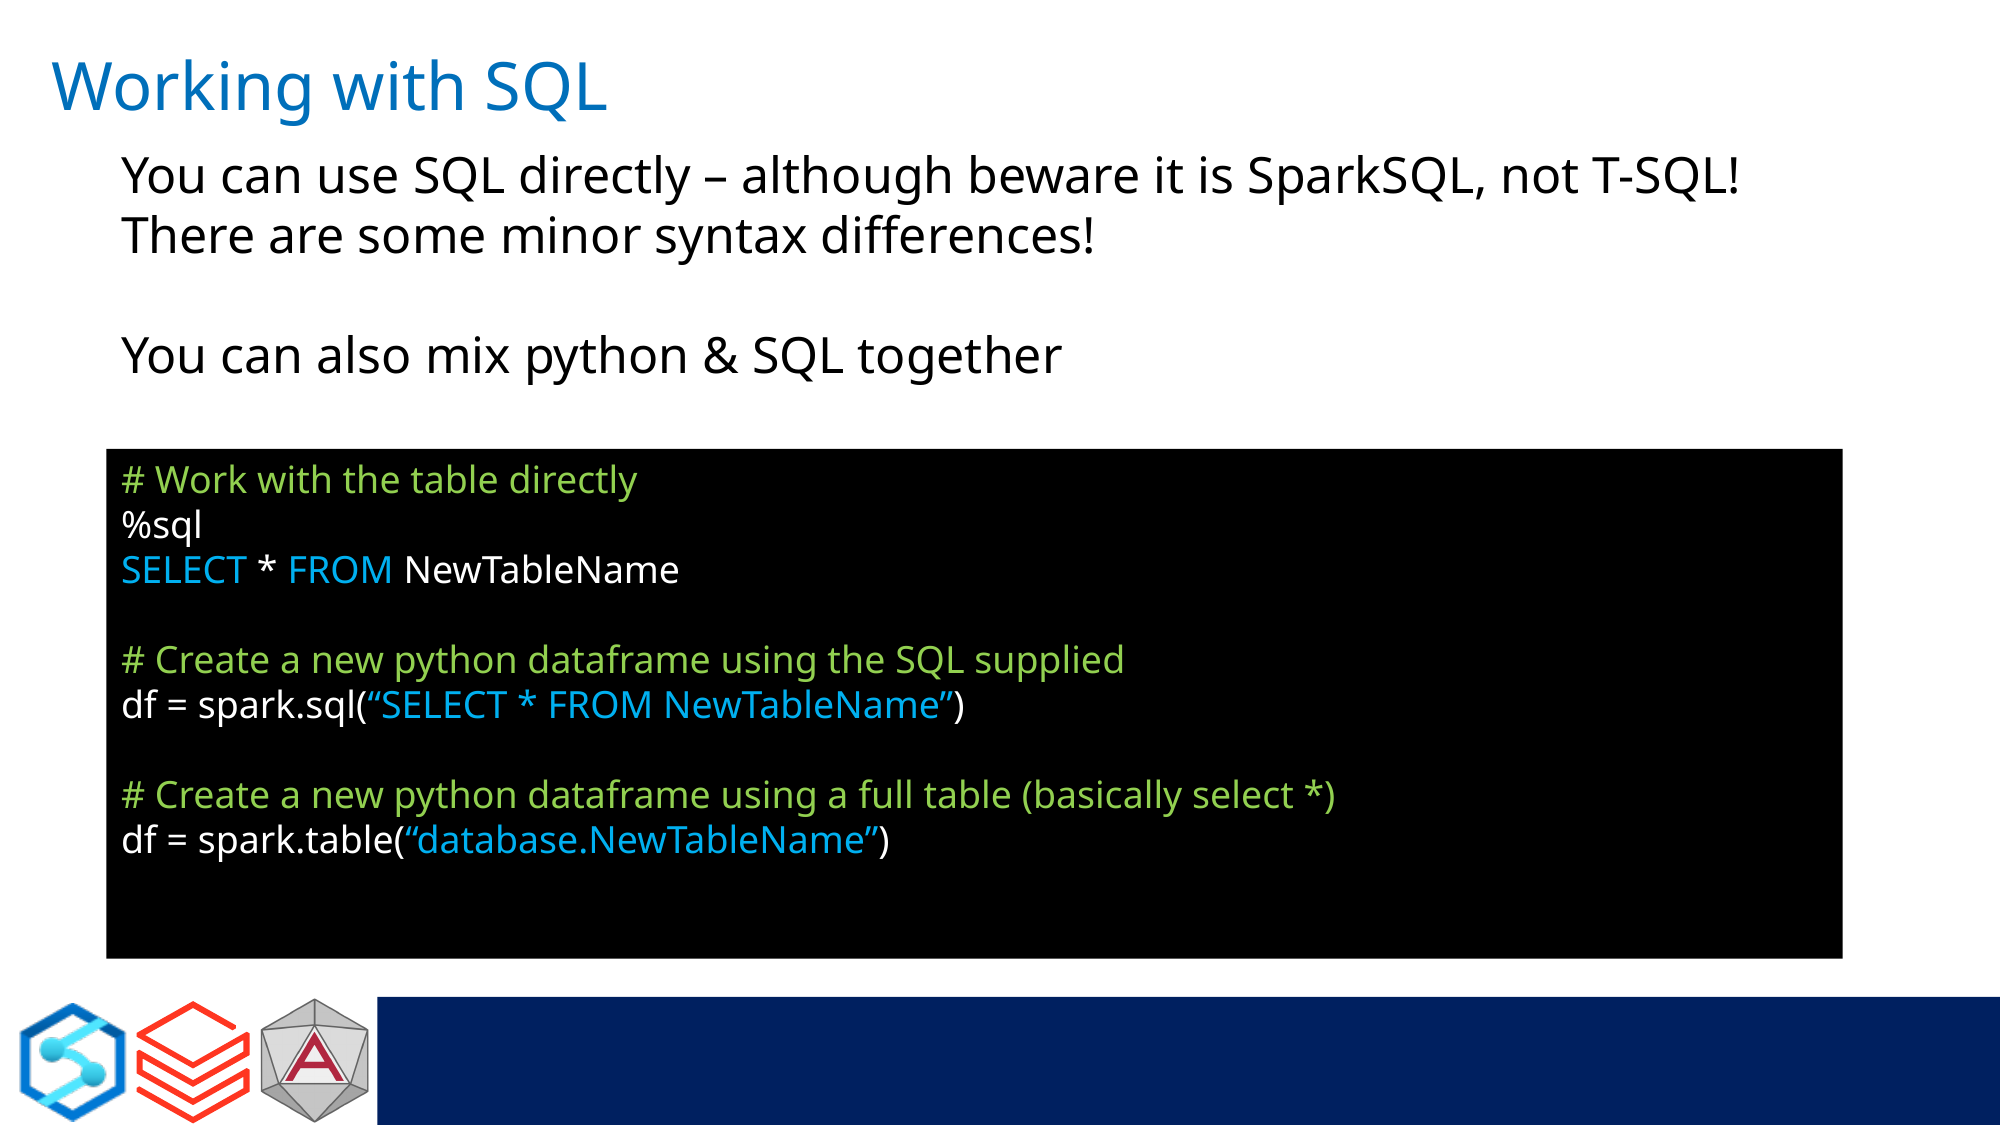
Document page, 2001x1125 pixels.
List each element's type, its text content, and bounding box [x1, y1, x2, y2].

text_box # Work with the table directly %sql SELECT * FROM NewTableName # Create a new python dataframe using the SQL supplied df = spark.sql(“SELECT * FROM NewTableName”) # Create a new python dataframe using a full table (basically select *) df = spark.table(“database.NewTableName”) [106, 448, 1843, 959]
title Working with SQL [37, 35, 1169, 136]
picture [13, 1003, 133, 1122]
picture [251, 997, 377, 1124]
text_box You can use SQL directly – although beware it is SparkSQL, not T-SQL! There are some minor syntax differences! You can also mix python & SQL together [106, 135, 1843, 391]
